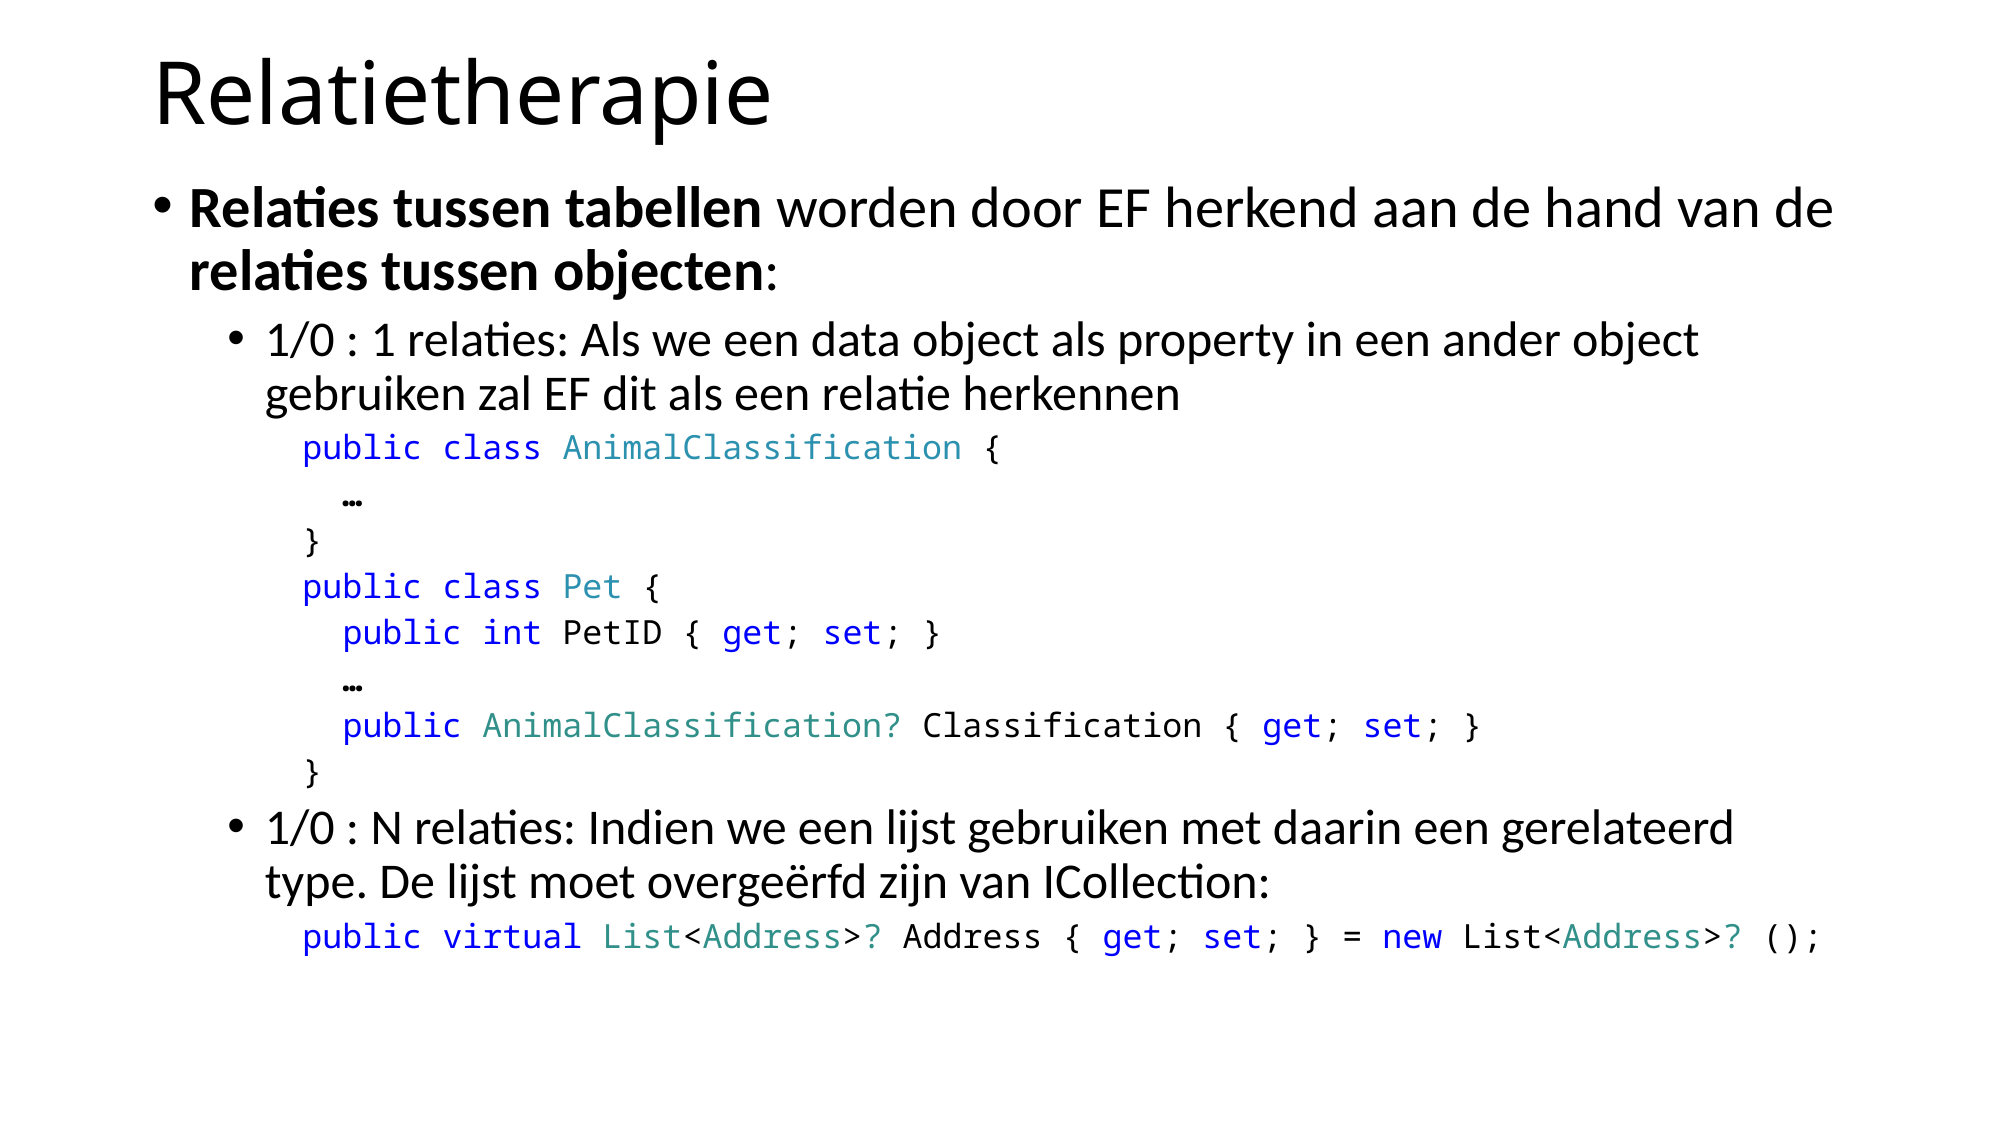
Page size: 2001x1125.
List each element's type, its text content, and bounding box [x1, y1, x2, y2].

title Relatietherapie [137, 41, 1863, 152]
list Relaties tussen tabellen worden door EF herkend aan de hand van de relaties tussen objecten: 1/0 : 1 relaties: Als we een data object als property in een ander object gebruiken zal EF dit als een relatie herkennen public class AnimalClassification { … } public class Pet { public int PetID { get; set; } … public AnimalClassification? Classification { get; set; } } 1/0 : N relaties: Indien we een lijst gebruiken met daarin een gerelateerd type. De lijst moet overgeërfd zijn van ICollection: public virtual List<Address>? Address { get; set; } = new List<Address>? (); [137, 169, 1863, 1084]
